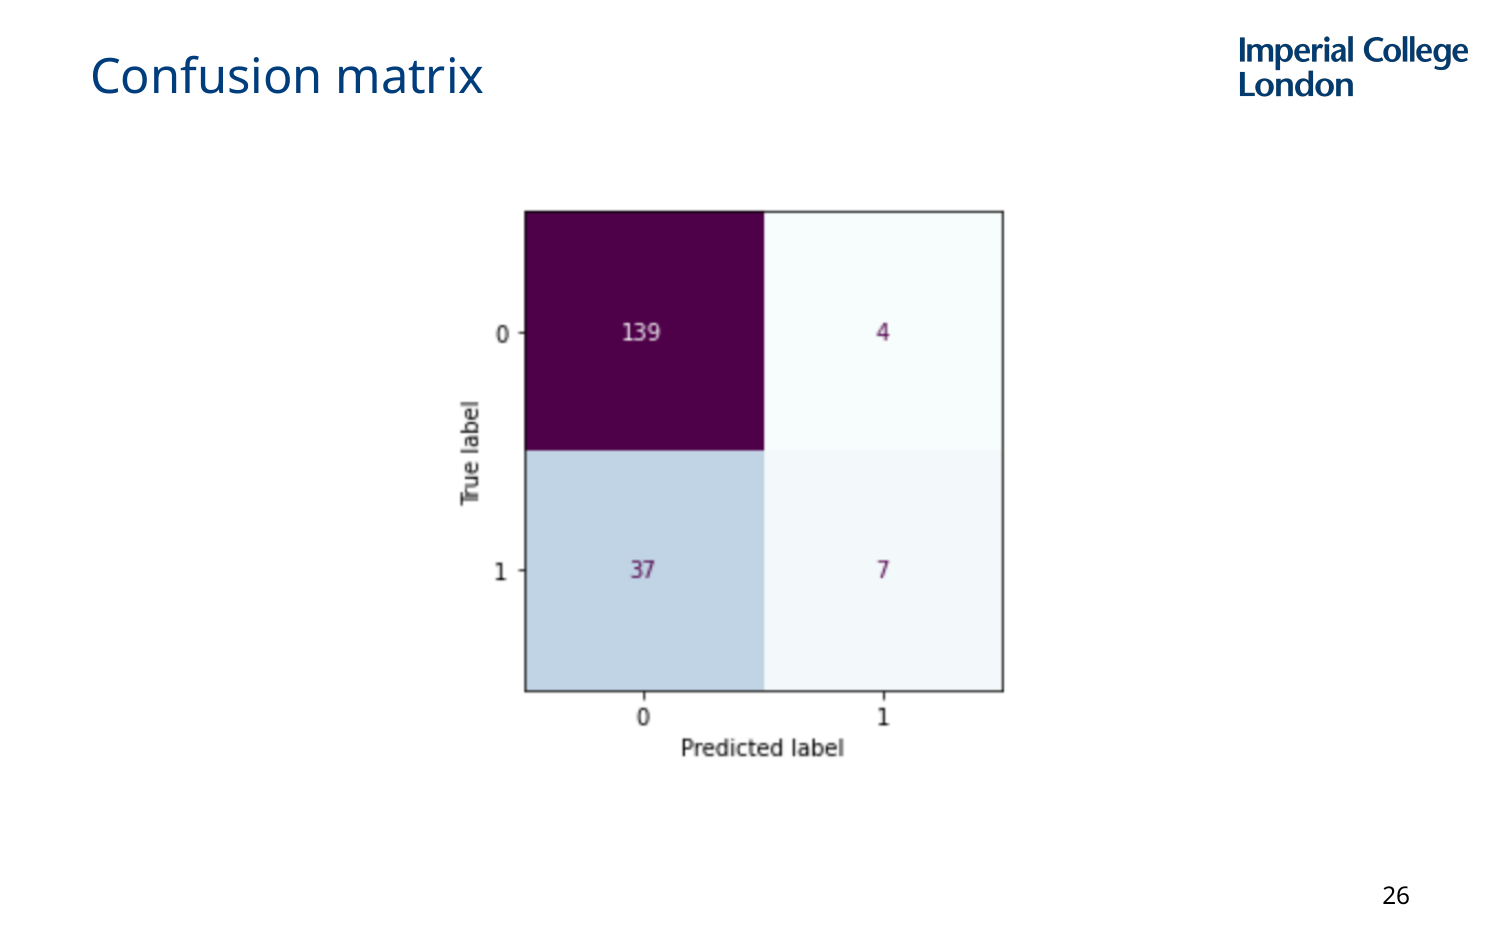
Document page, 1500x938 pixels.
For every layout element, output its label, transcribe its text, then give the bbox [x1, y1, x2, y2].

picture [1425, 18, 1486, 114]
title Confusion matrix [75, 0, 1425, 153]
picture [432, 191, 1037, 777]
slide_number 26 [1074, 872, 1426, 920]
